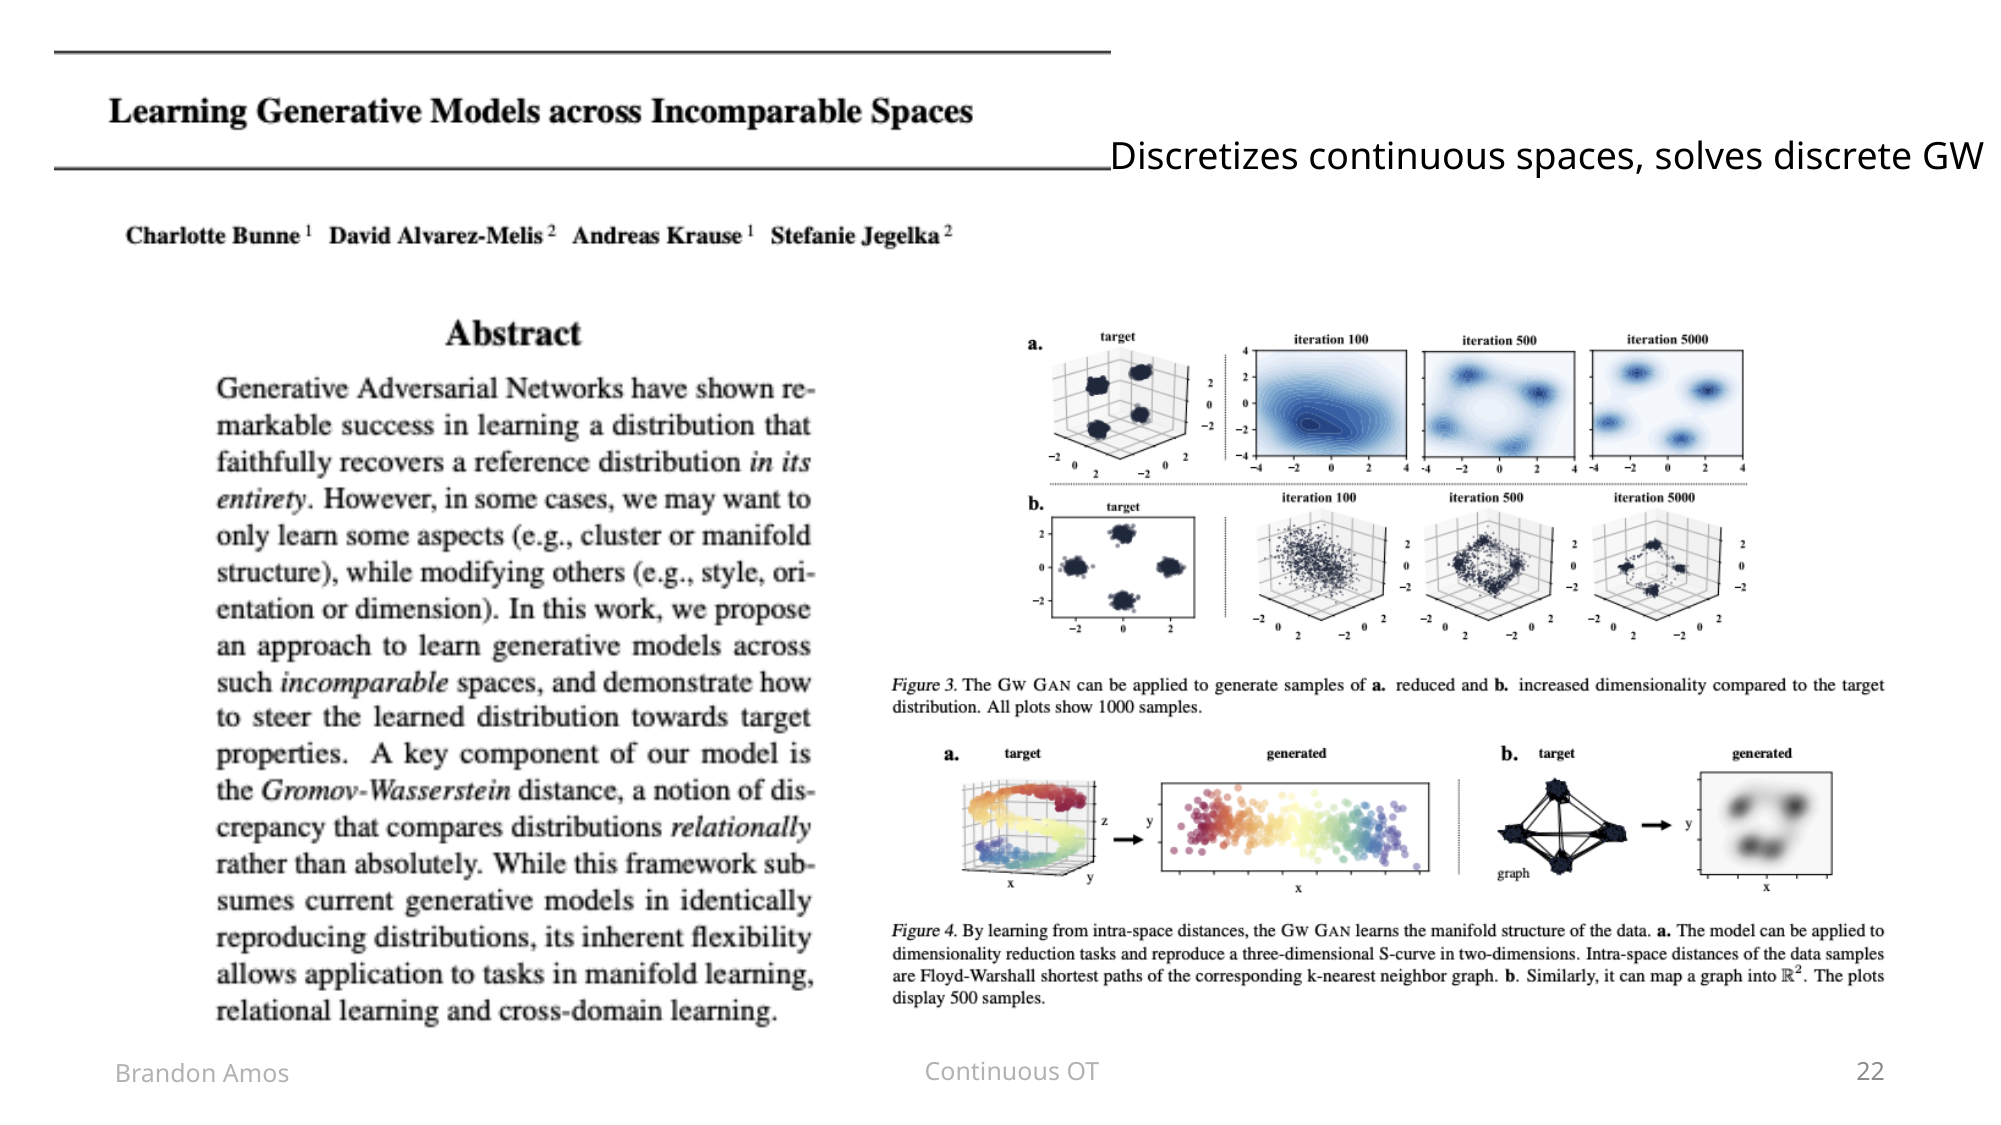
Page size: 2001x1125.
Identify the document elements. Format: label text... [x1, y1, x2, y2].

slide_number 22 [1433, 1042, 1900, 1103]
picture [54, 22, 1954, 1053]
slide_number Brandon Amos [99, 1042, 567, 1103]
footer Continuous OT [590, 1042, 1433, 1103]
text_box Discretizes continuous spaces, solves discrete GW [1115, 124, 2000, 185]
